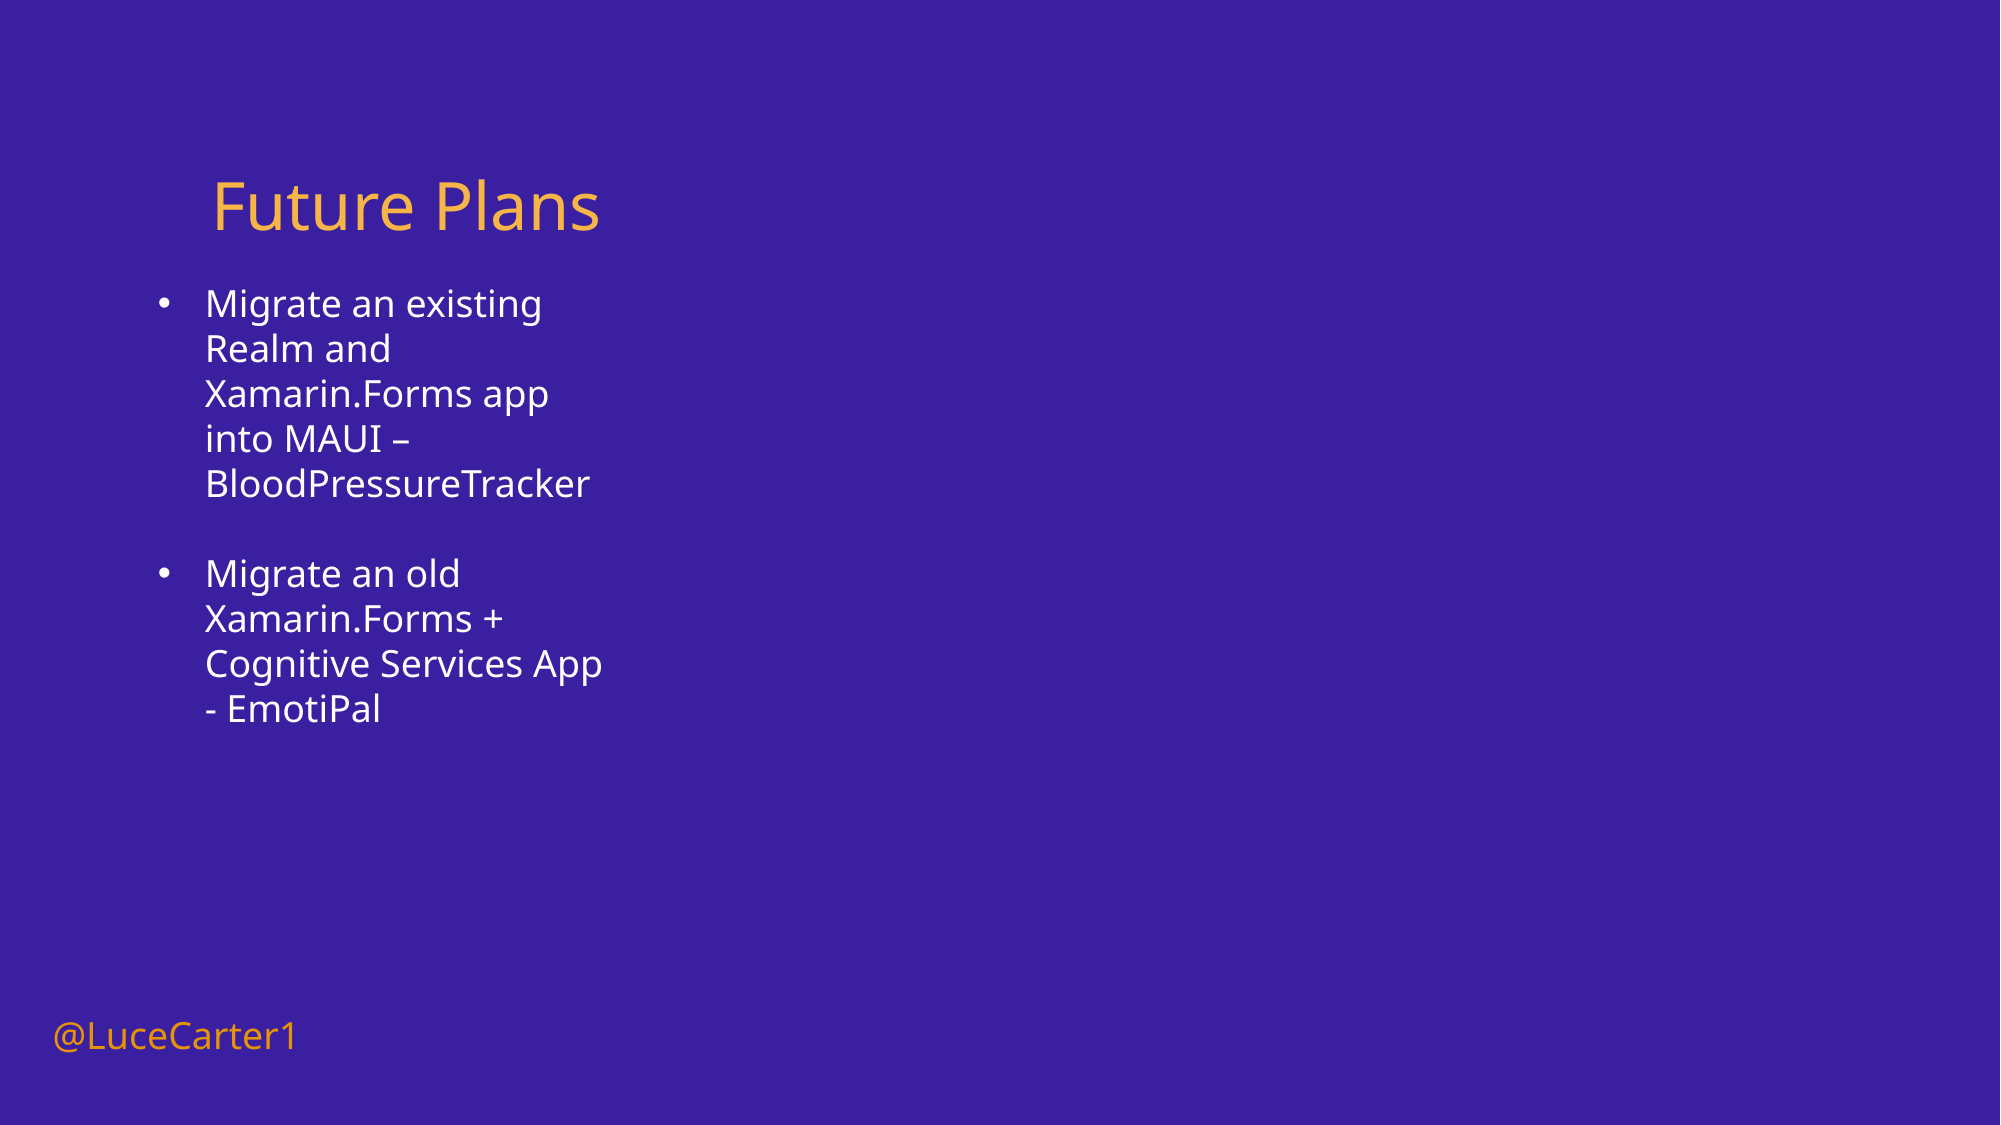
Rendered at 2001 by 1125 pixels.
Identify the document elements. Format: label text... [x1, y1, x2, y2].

text_box Future Plans [196, 156, 617, 252]
text_box @LuceCarter1 [37, 1004, 1038, 1065]
text_box Migrate an existing Realm and Xamarin.Forms app into MAUI – BloodPressureTracker Migrate an old Xamarin.Forms + Cognitive Services App - EmotiPal [143, 272, 629, 738]
